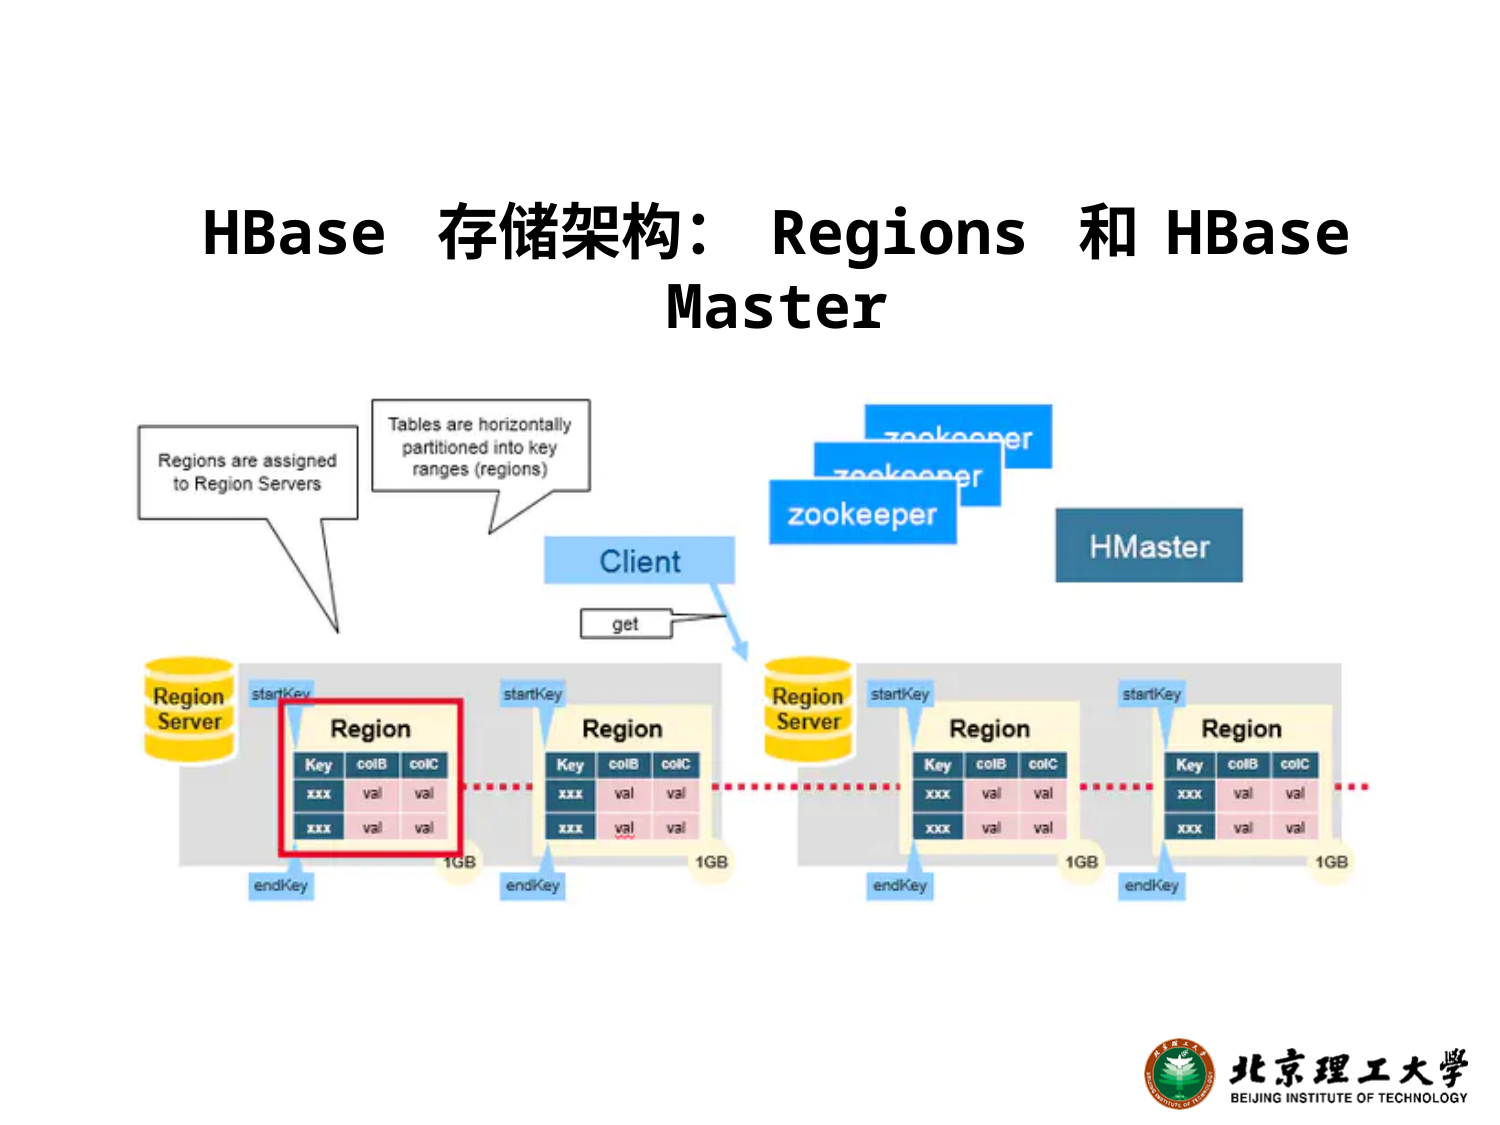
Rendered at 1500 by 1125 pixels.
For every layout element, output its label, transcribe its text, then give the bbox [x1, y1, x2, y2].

picture [1144, 1038, 1468, 1110]
title HBase 存储架构： Regions 和 HBase Master [103, 185, 1452, 349]
picture [109, 348, 1398, 970]
